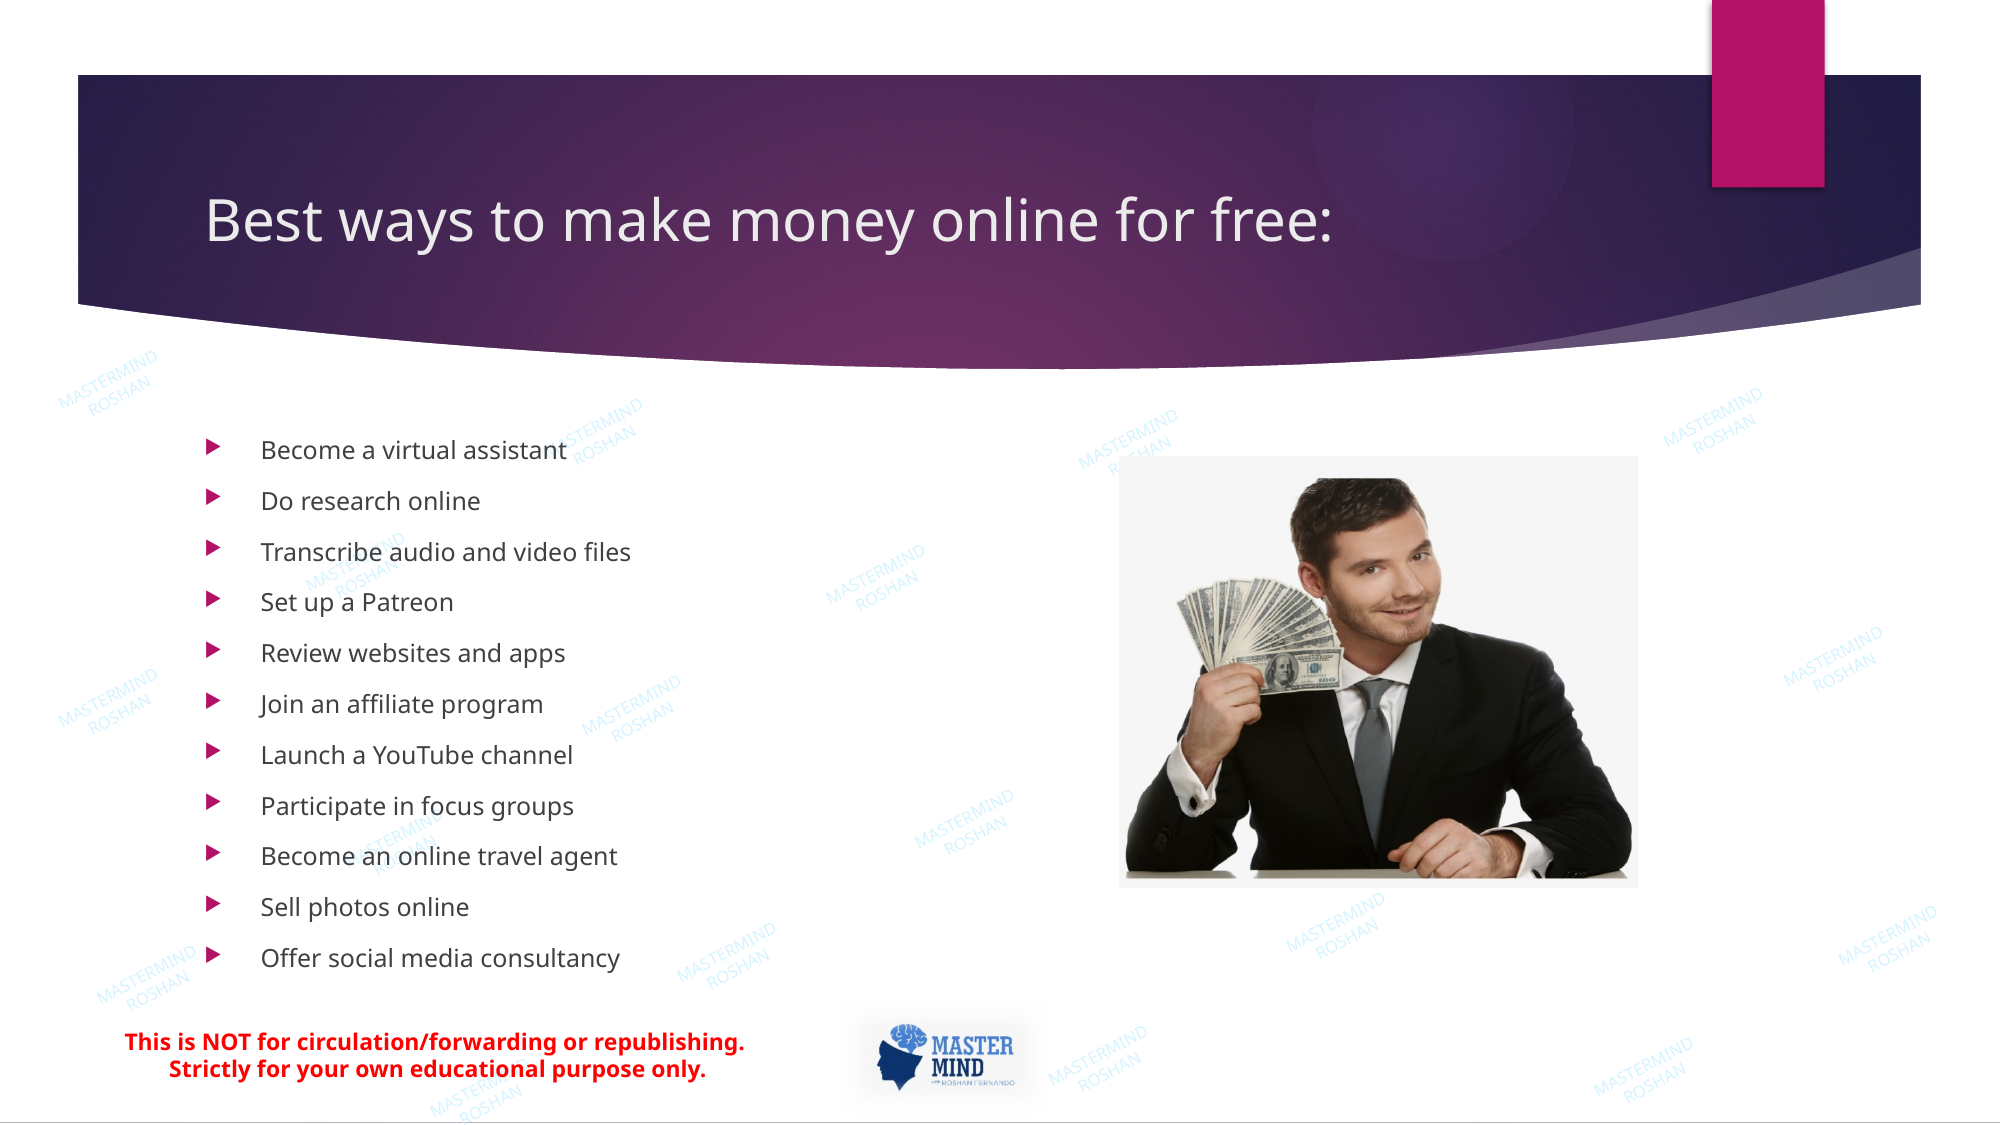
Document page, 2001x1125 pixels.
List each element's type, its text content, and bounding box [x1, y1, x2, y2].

picture [871, 1030, 1018, 1084]
picture [1119, 455, 1638, 889]
list Become a virtual assistant Do research online Transcribe audio and video files Set up a Patreon Review websites and apps Join an affiliate program Launch a YouTube channel Participate in focus groups Become an online travel agent Sell photos online Offer social media consultancy [189, 427, 1638, 988]
title Best ways to make money online for free: [189, 159, 1627, 276]
